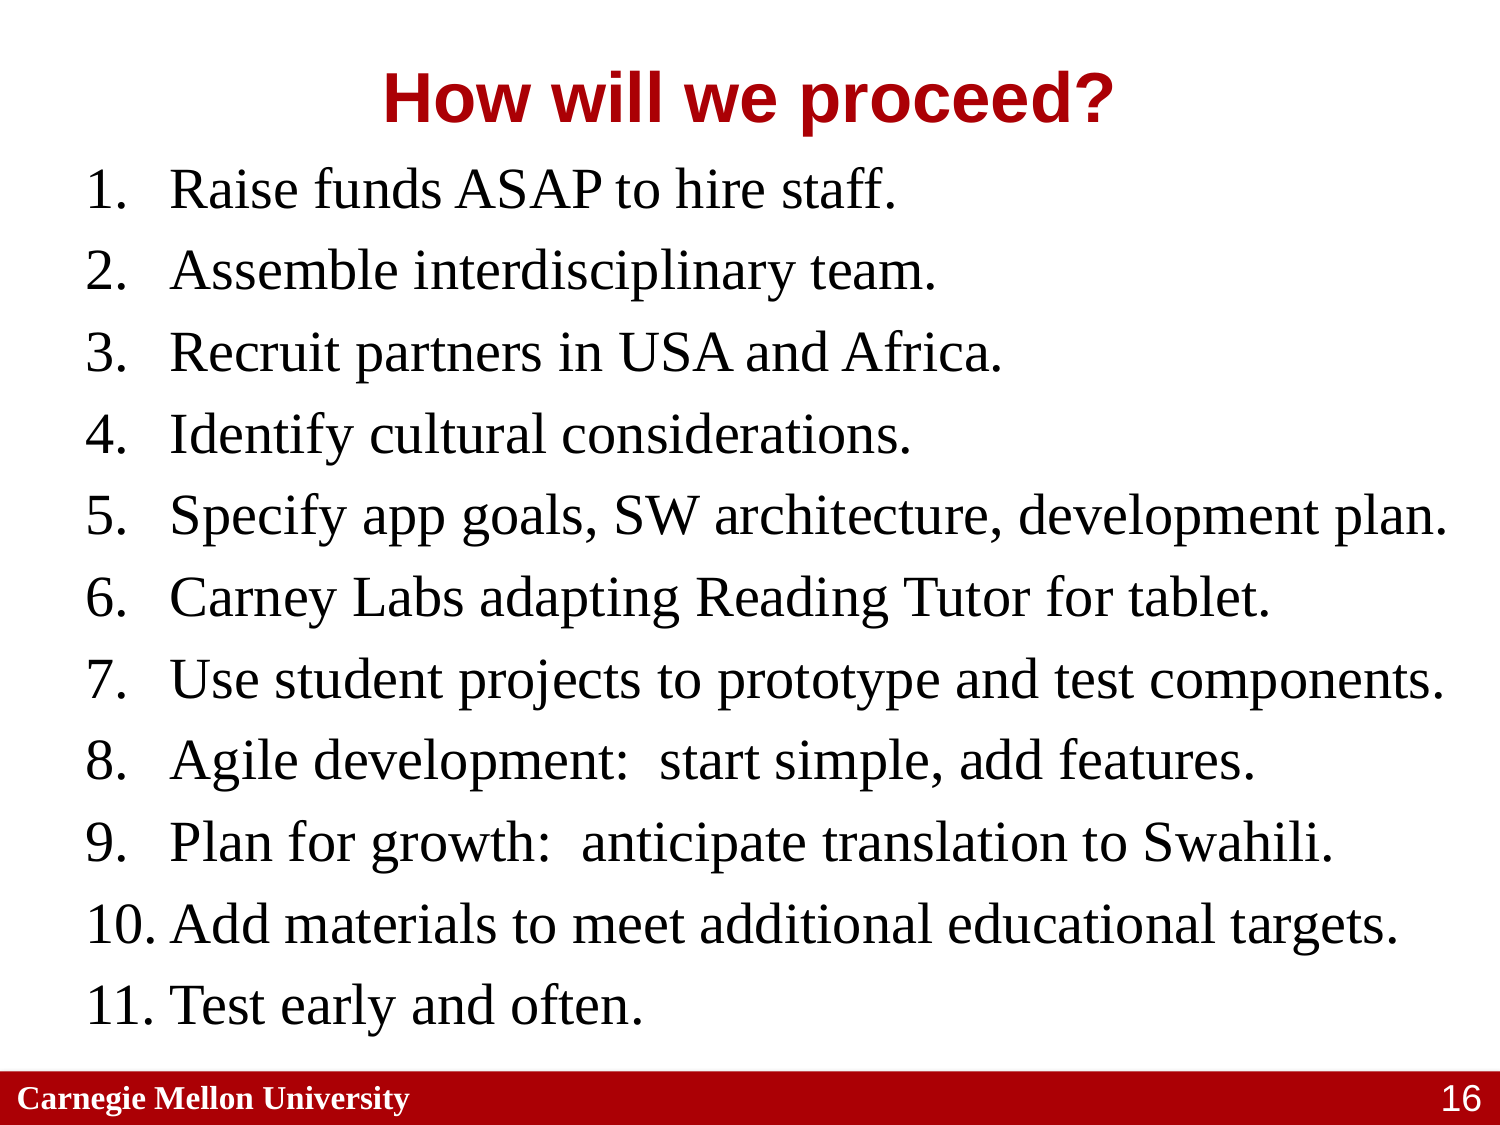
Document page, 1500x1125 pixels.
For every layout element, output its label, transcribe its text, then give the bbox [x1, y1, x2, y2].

title How will we proceed? [112, 0, 1388, 142]
subtitle Raise funds ASAP to hire staff. Assemble interdisciplinary team. Recruit partners in USA and Africa. Identify cultural considerations. Specify app goals, SW architecture, development plan. Carney Labs adapting Reading Tutor for tablet. Use student projects to prototype and test components. Agile development: start simple, add features. Plan for growth: anticipate translation to Swahili. Add materials to meet additional educational targets. Test early and often. [70, 142, 1483, 1018]
